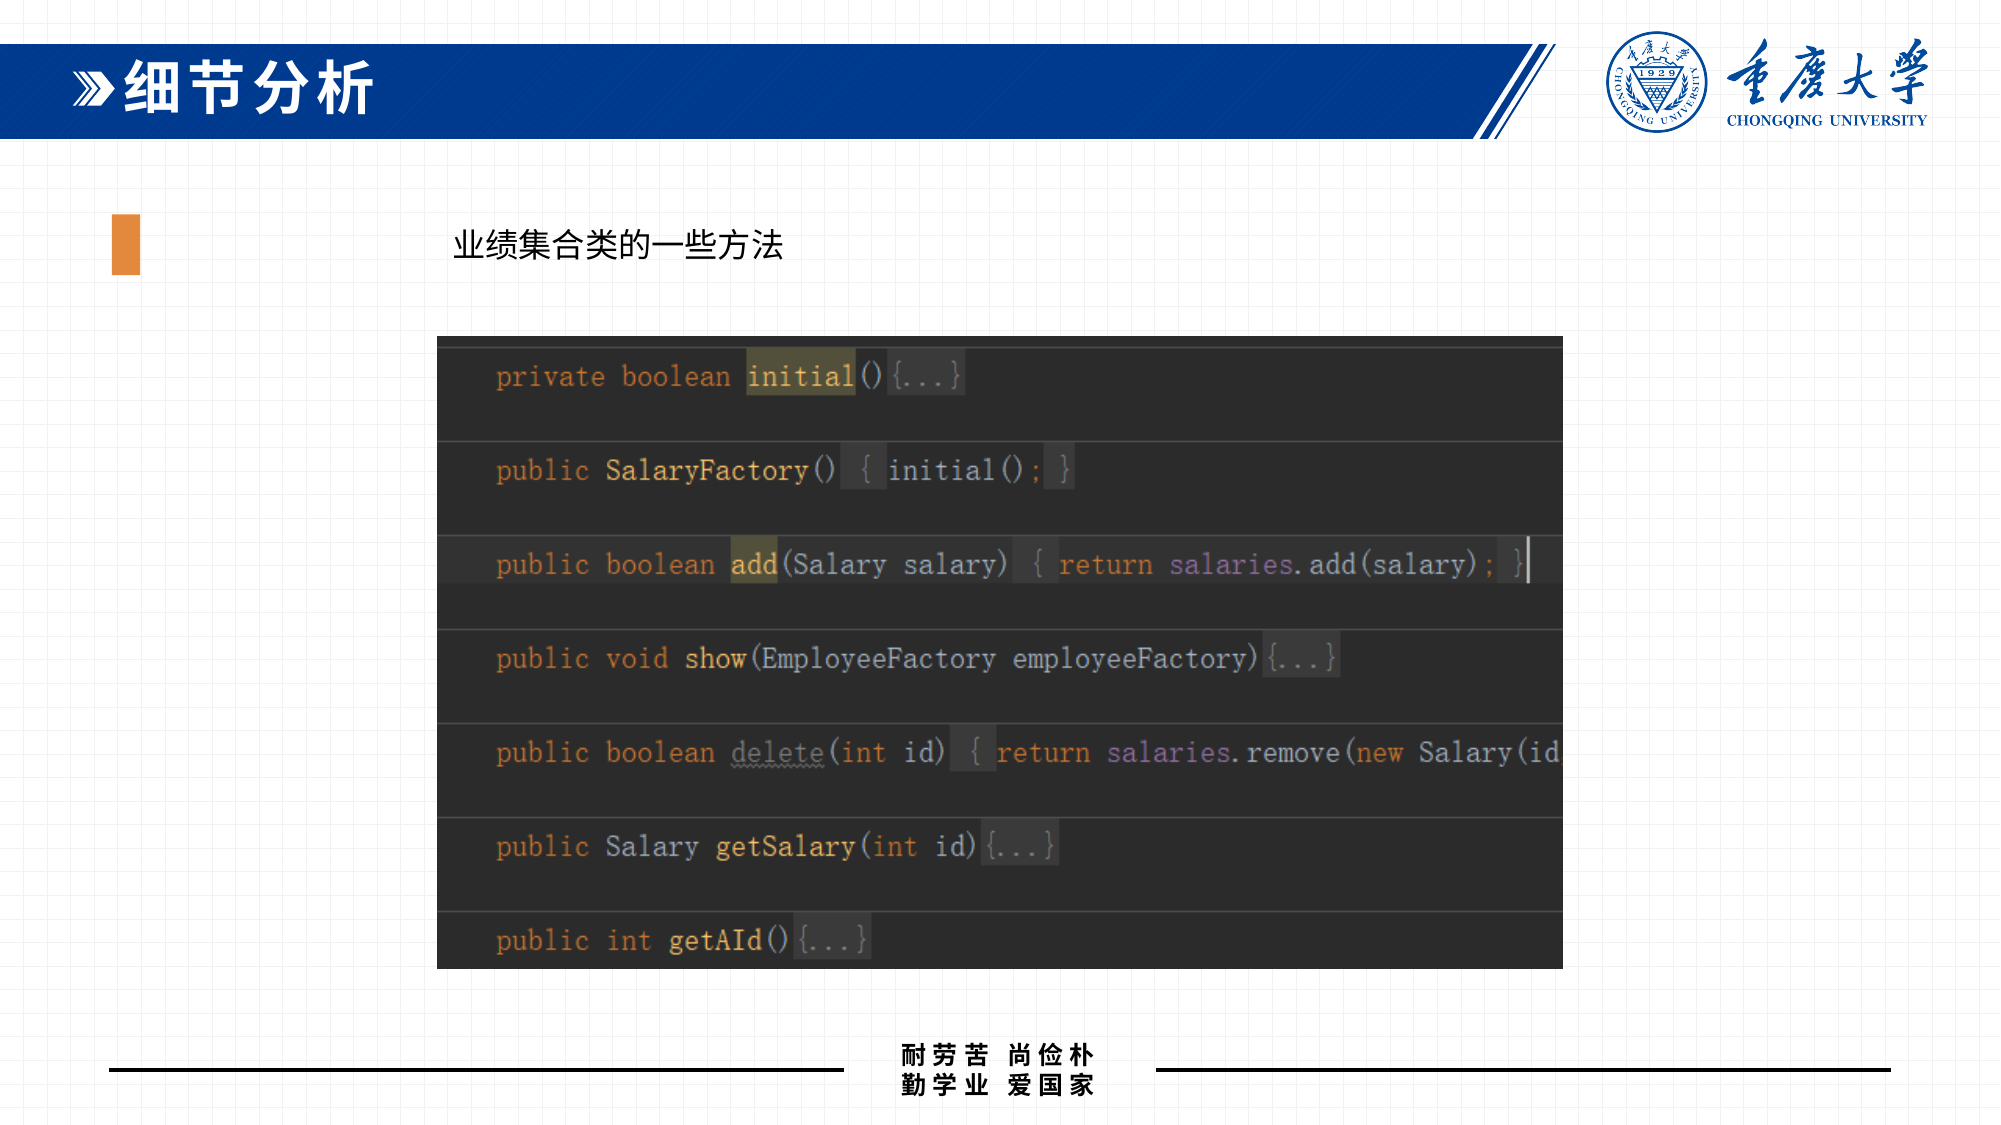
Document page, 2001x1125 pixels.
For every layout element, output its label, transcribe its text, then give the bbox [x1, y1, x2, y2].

list 细节分析 [108, 51, 1356, 136]
picture [1606, 31, 1928, 133]
picture [437, 336, 1563, 969]
text_box 业绩集合类的一些方法 [437, 204, 1670, 272]
